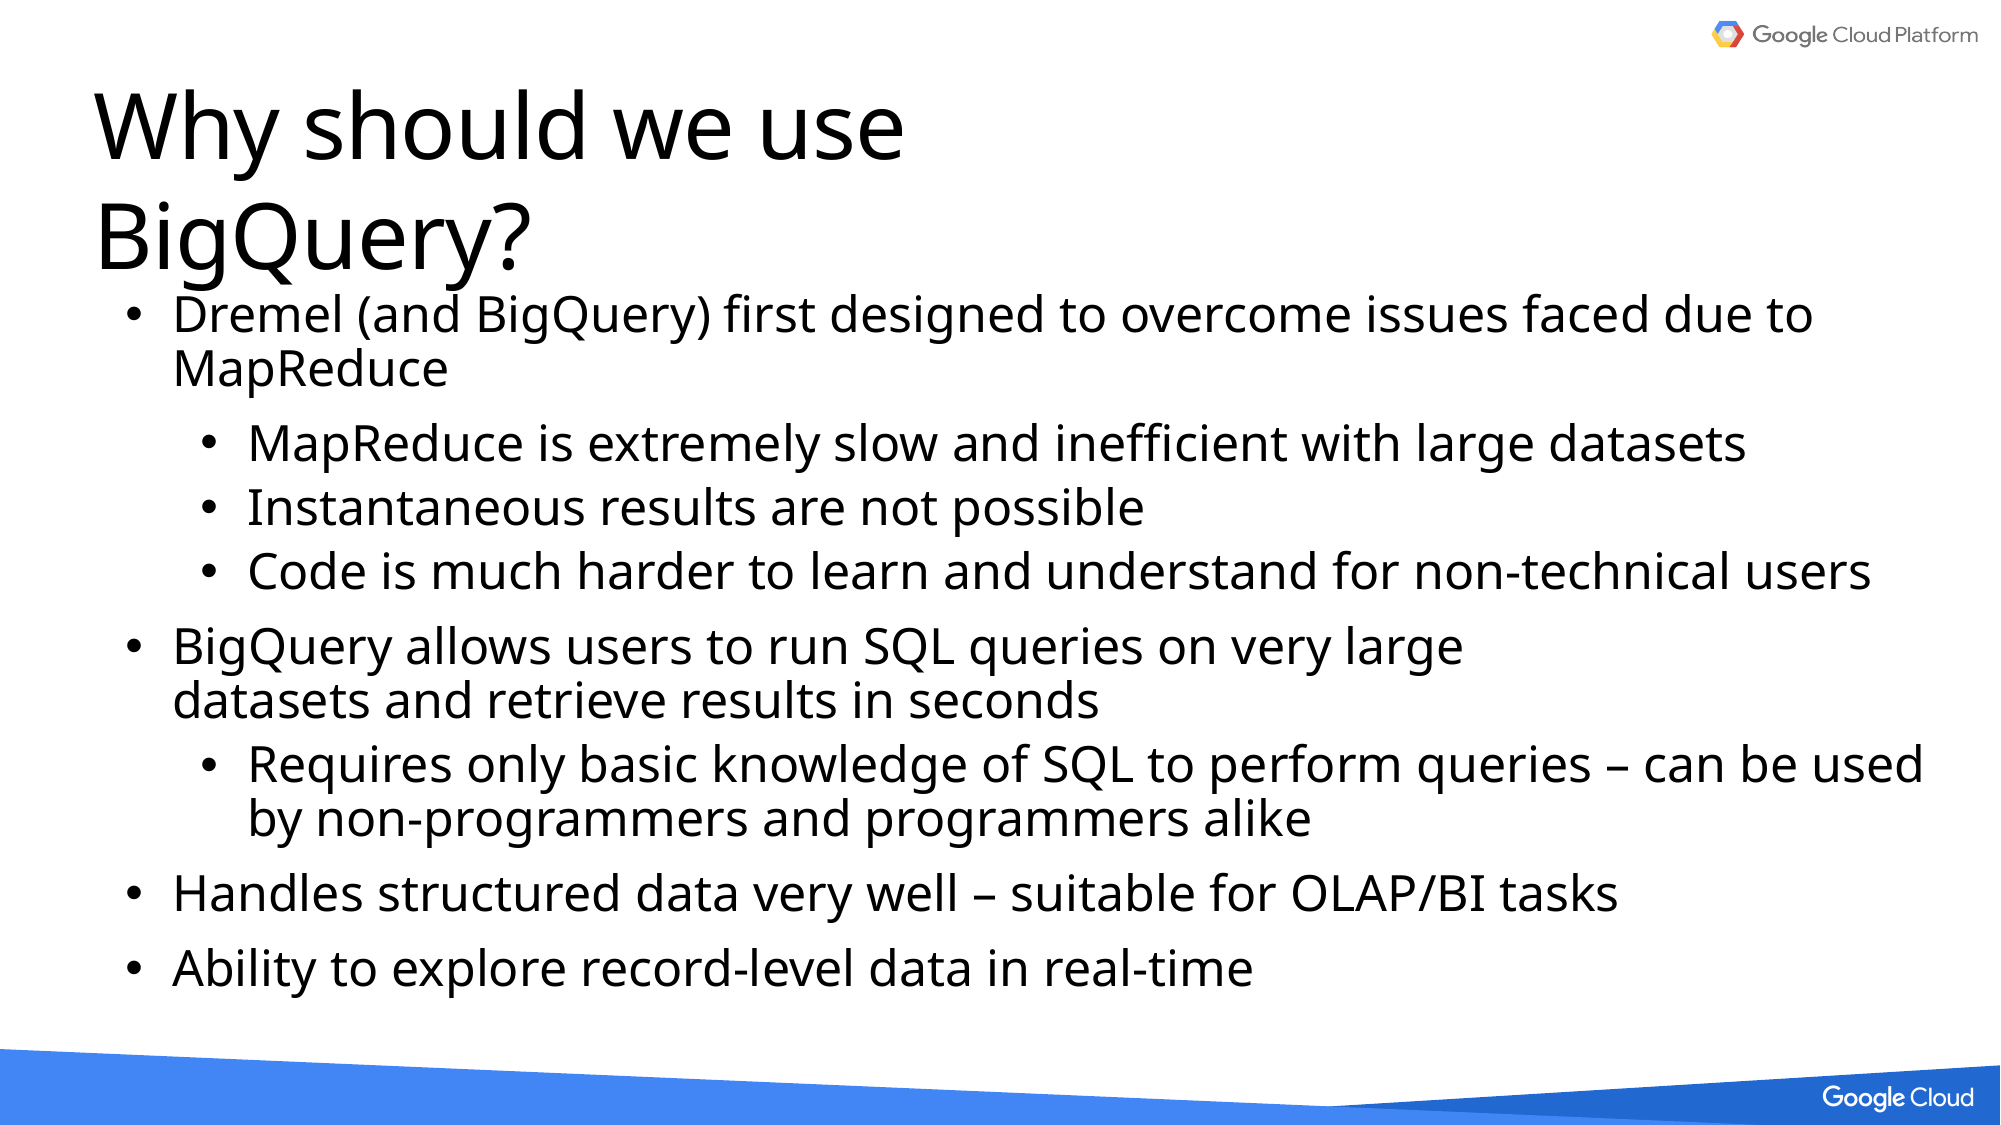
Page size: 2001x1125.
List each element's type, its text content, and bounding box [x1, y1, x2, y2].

text_box Dremel (and BigQuery) first designed to overcome issues faced due to MapReduce MapReduce is extremely slow and inefficient with large datasets Instantaneous results are not possible Code is much harder to learn and understand for non-technical users BigQuery allows users to run SQL queries on very large datasets and retrieve results in seconds Requires only basic knowledge of SQL to perform queries – can be used by non-programmers and programmers alike Handles structured data very well – suitable for OLAP/BI tasks Ability to explore record-level data in real-time [110, 281, 1946, 1005]
text_box [1810, 1074, 1986, 1125]
picture [1708, 18, 1980, 50]
text_box [0, 1049, 1760, 1125]
text_box [1858, 1065, 2000, 1125]
title Why should we use BigQuery? [91, 65, 1317, 288]
text_box [1337, 1077, 1810, 1125]
